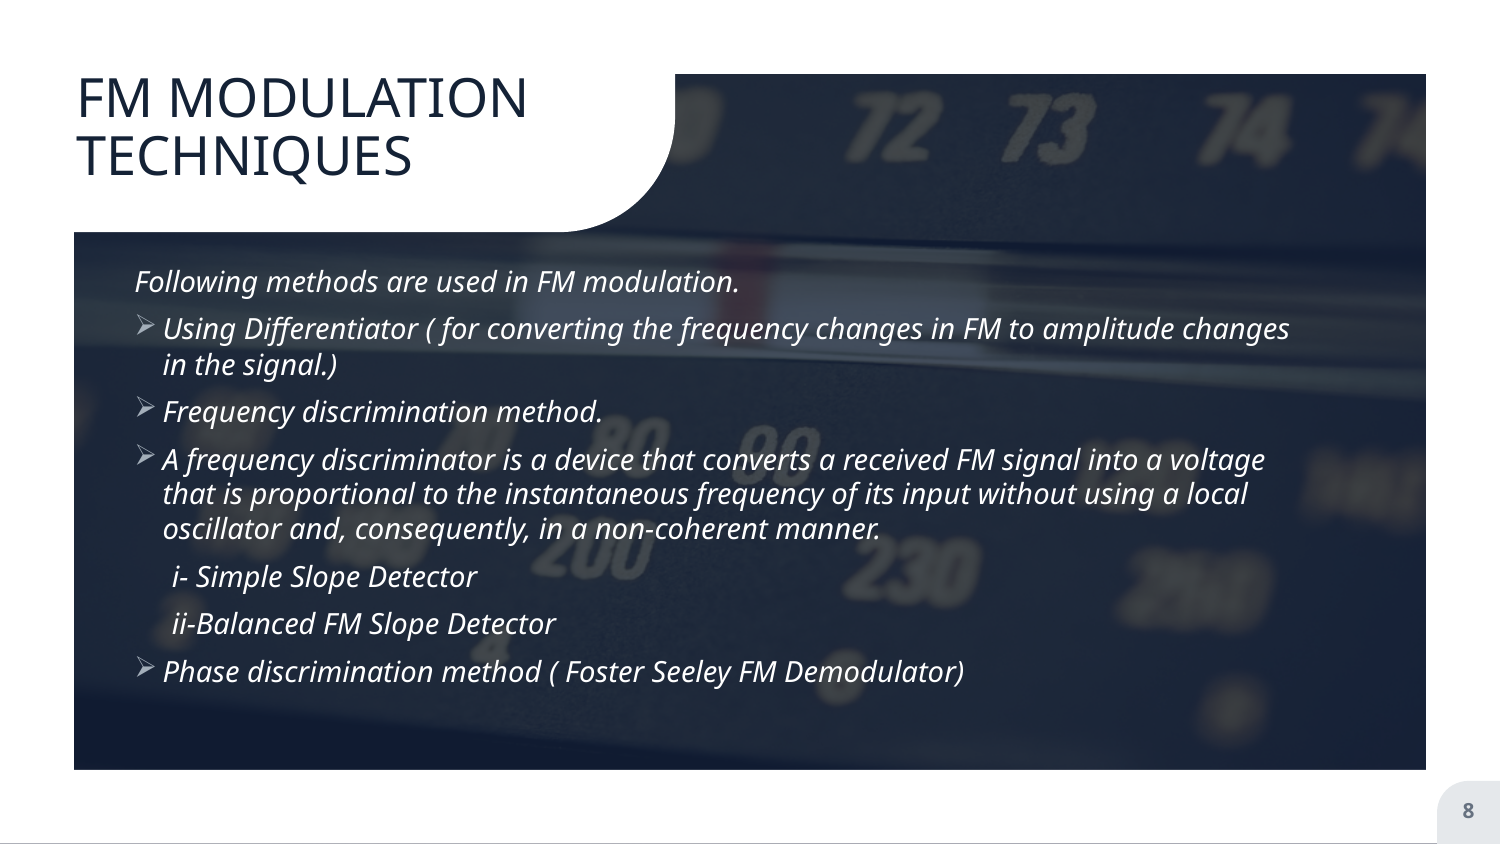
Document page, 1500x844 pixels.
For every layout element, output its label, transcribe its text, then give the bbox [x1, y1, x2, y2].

slide_number 8 [1437, 780, 1500, 844]
list Following methods are used in FM modulation. Using Differentiator ( for converting the frequency changes in FM to amplitude changes in the signal.) Frequency discrimination method. A frequency discriminator is a device that converts a received FM signal into a voltage that is proportional to the instantaneous frequency of its input without using a local oscillator and, consequently, in a non-coherent manner. i- Simple Slope Detector ii-Balanced FM Slope Detector Phase discrimination method ( Foster Seeley FM Demodulator) [134, 263, 1308, 696]
title FM MODULATION TECHNIQUES [76, 12, 597, 246]
